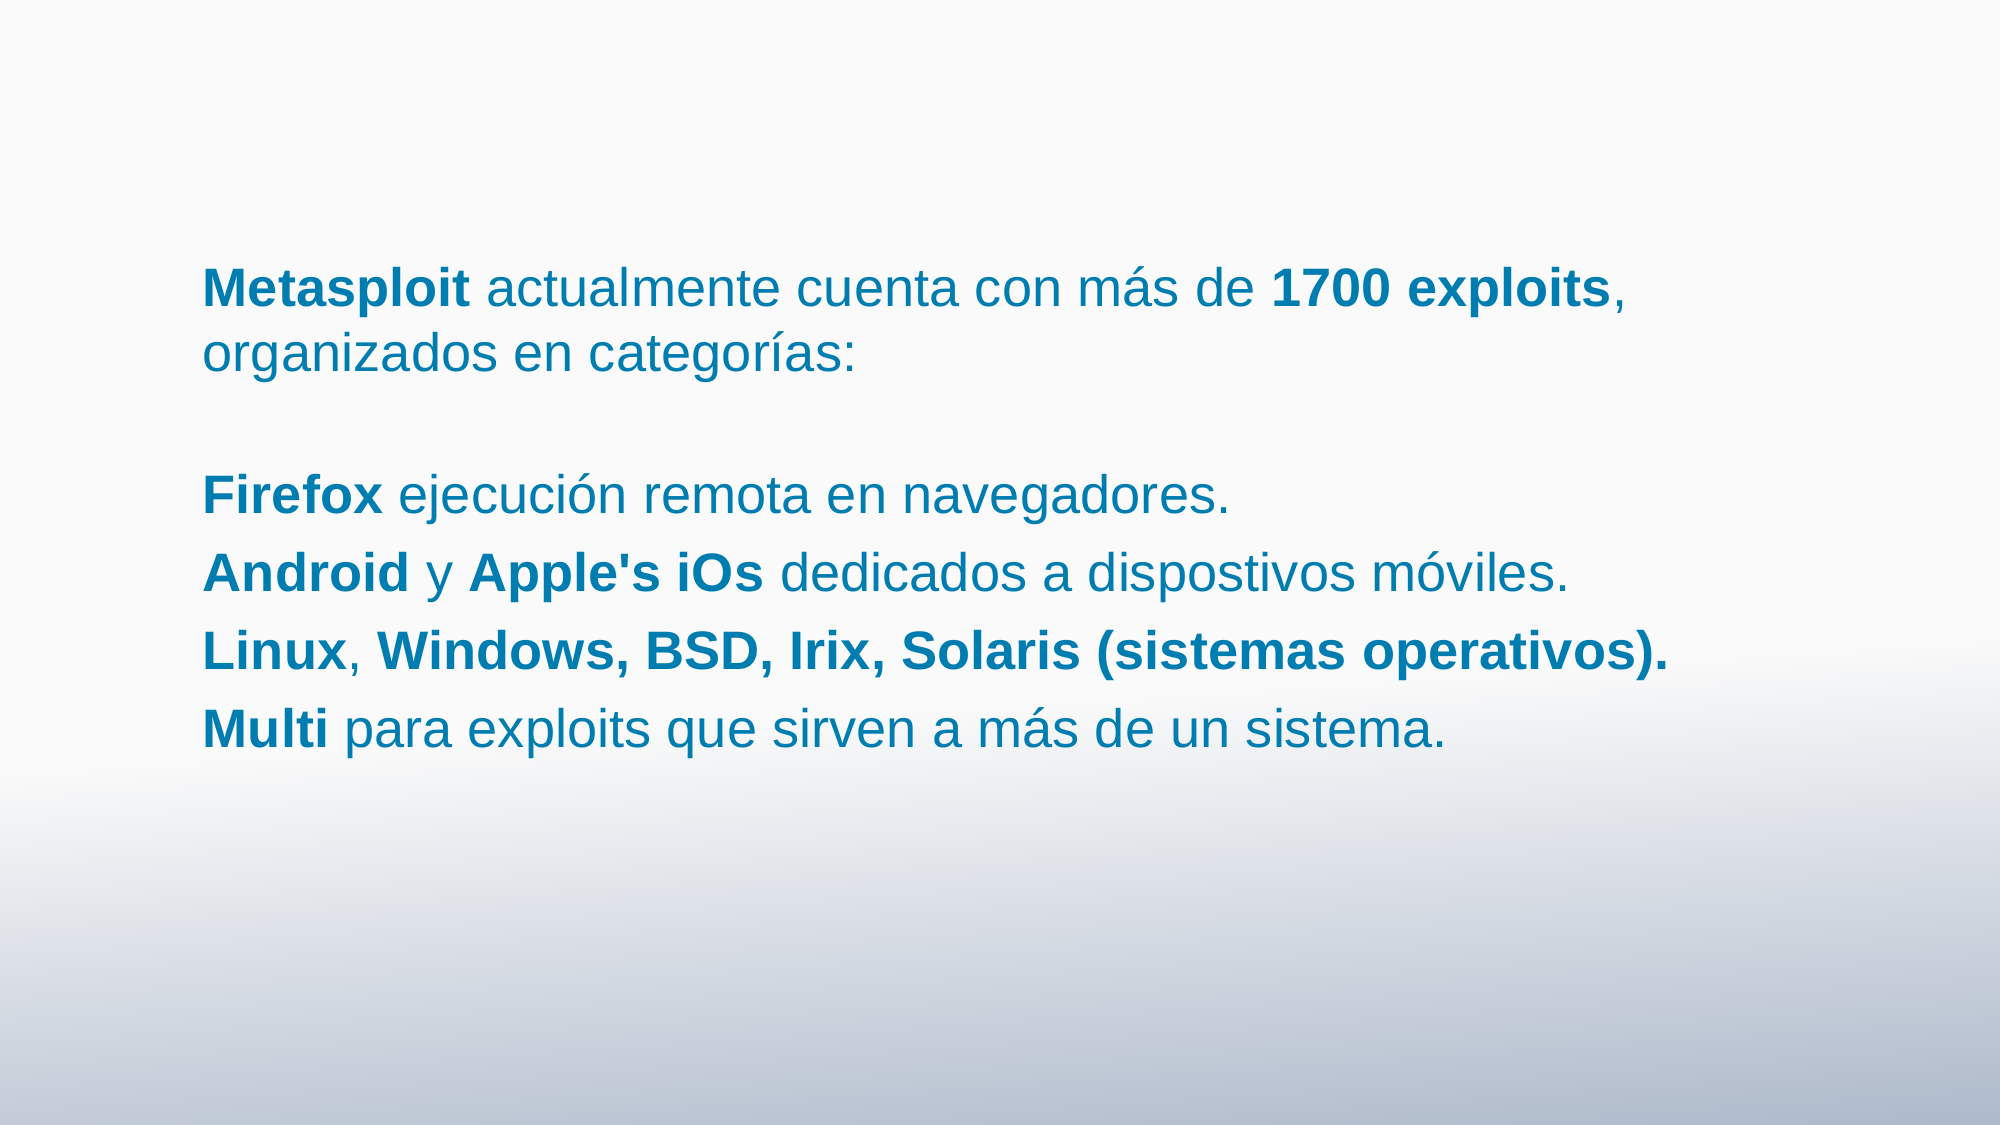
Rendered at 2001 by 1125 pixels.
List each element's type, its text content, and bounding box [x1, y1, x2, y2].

text_box Metasploit actualmente cuenta con más de 1700 exploits, organizados en categorías: Firefox ejecución remota en navegadores. Android y Apple's iOs dedicados a dispostivos móviles. Linux, Windows, BSD, Irix, Solaris (sistemas operativos). Multi para exploits que sirven a más de un sistema. [187, 244, 1902, 844]
